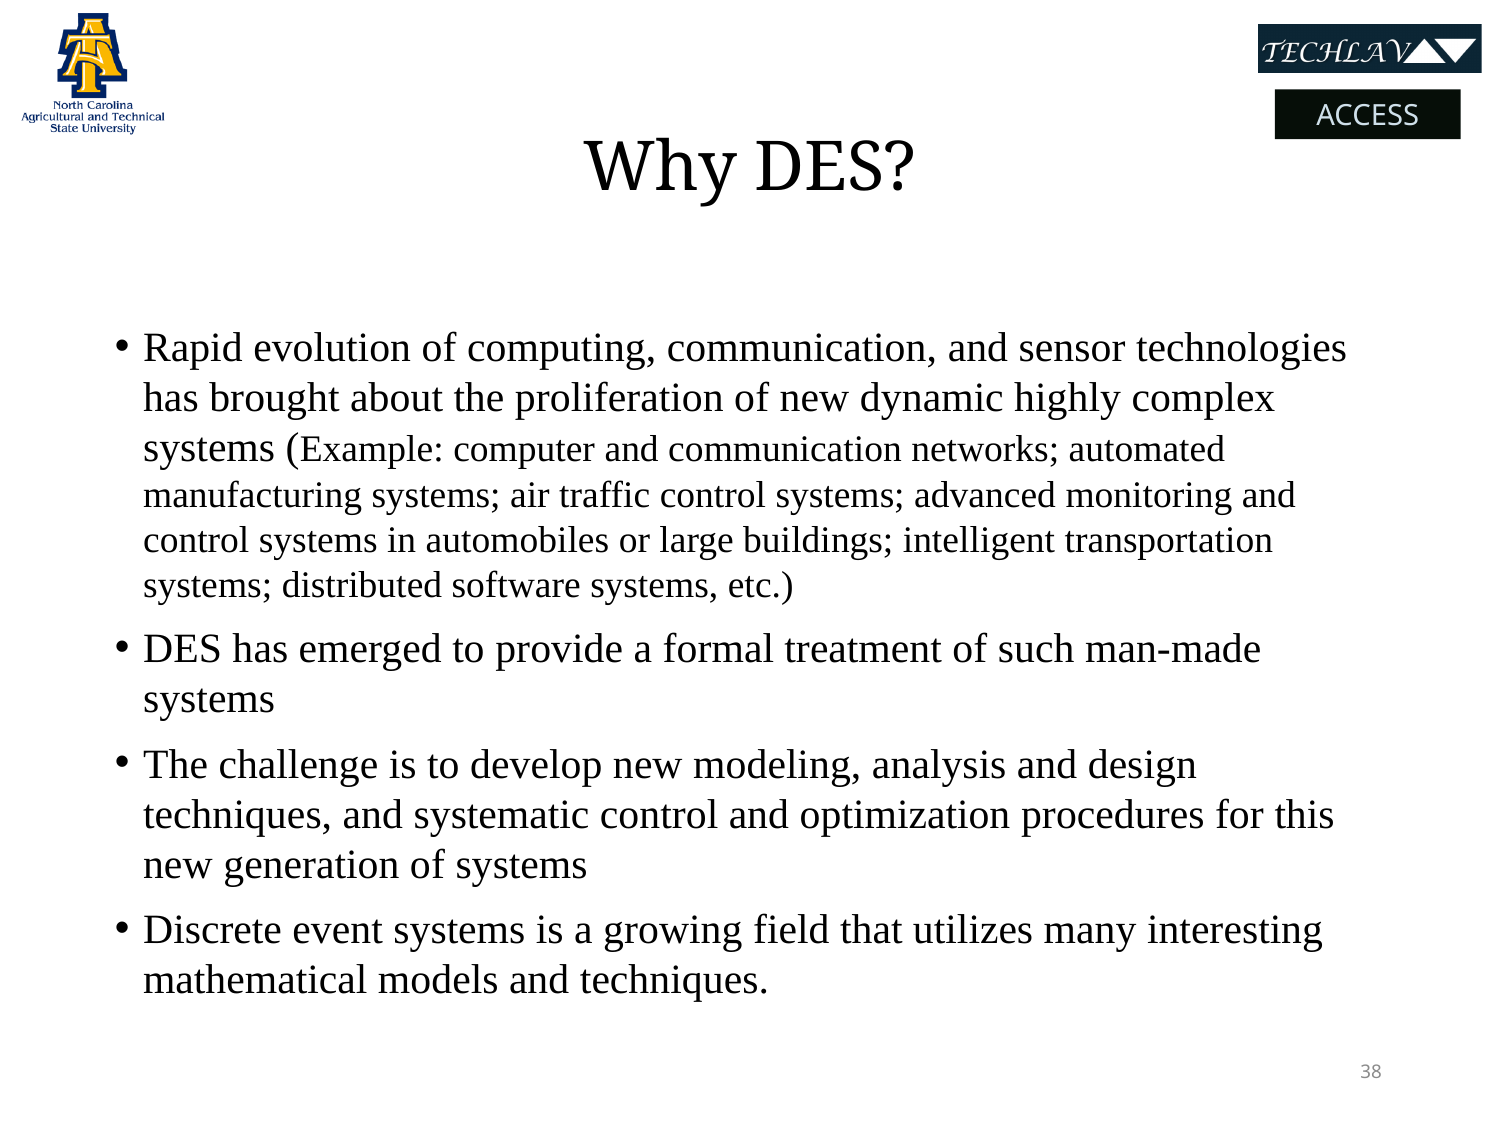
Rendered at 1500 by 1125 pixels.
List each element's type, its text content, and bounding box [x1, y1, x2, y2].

slide_number 38 [1059, 1042, 1397, 1103]
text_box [18, 10, 1482, 140]
list Rapid evolution of computing, communication, and sensor technologies has brought about the proliferation of new dynamic highly complex systems (Example: computer and communication networks; automated manufacturing systems; air traffic control systems; advanced monitoring and control systems in automobiles or large buildings; intelligent transportation systems; distributed software systems, etc.) DES has emerged to provide a formal treatment of such man-made systems The challenge is to develop new modeling, analysis and design techniques, and systematic control and optimization procedures for this new generation of systems Discrete event systems is a growing field that utilizes many interesting mathematical models and techniques. [99, 312, 1413, 1043]
title Why DES? [103, 140, 1397, 278]
